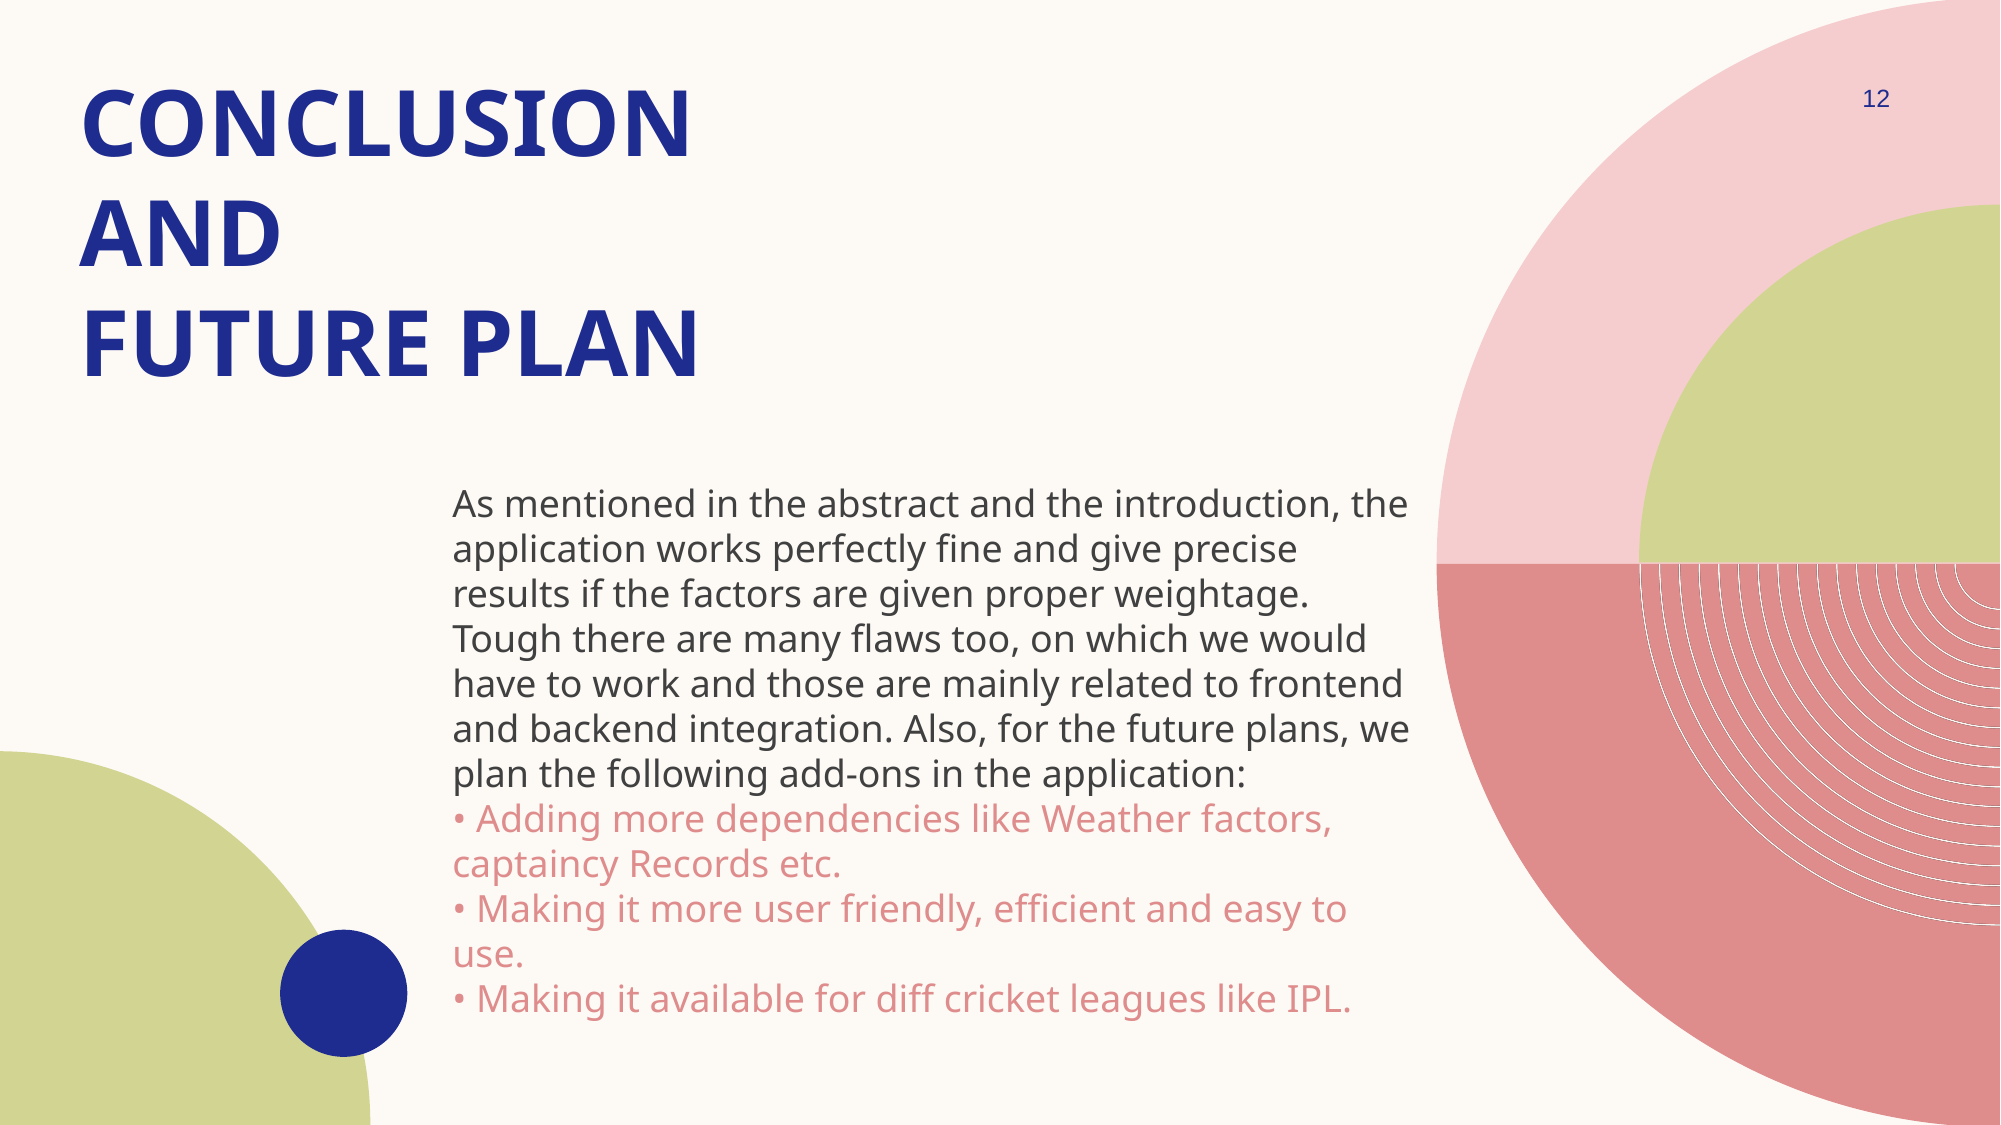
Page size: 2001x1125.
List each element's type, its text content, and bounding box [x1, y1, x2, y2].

slide_number 12 [1795, 75, 1958, 120]
picture [1639, 564, 2000, 926]
text_box As mentioned in the abstract and the introduction, the application works perfectly fine and give precise results if the factors are given proper weightage. Tough there are many flaws too, on which we would have to work and those are mainly related to frontend and backend integration. Also, for the future plans, we plan the following add-ons in the application: • Adding more dependencies like Weather factors, captaincy Records etc. • Making it more user friendly, efficient and easy to use. • Making it available for diff cricket leagues like IPL. [437, 472, 1439, 1028]
title Conclusion and Future plan [64, 56, 1175, 183]
